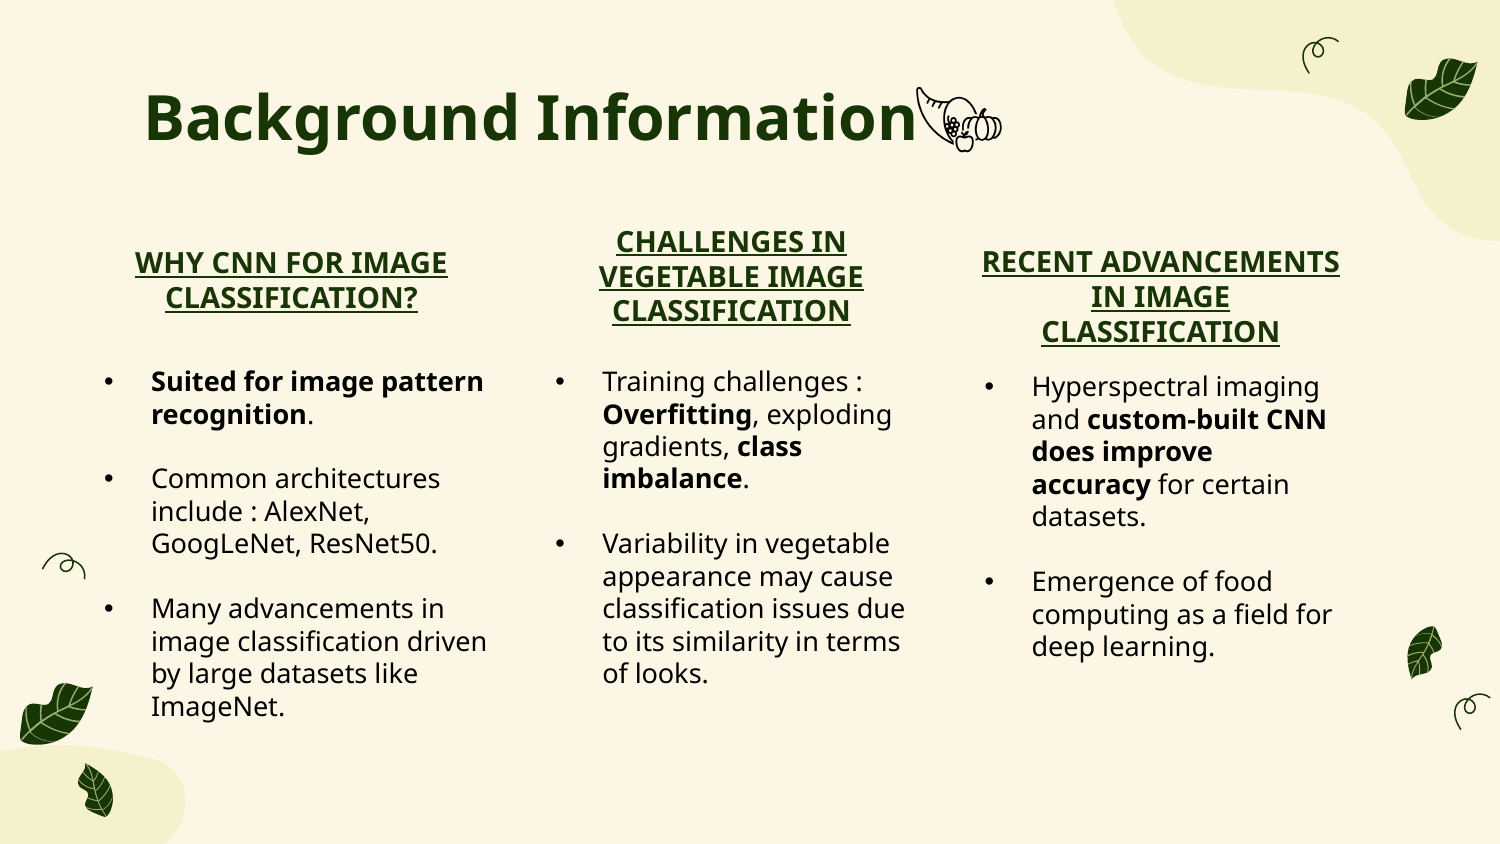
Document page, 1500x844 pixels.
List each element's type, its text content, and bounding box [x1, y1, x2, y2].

text_box CHALLENGES IN VEGETABLE IMAGE CLASSIFICATION [529, 207, 934, 263]
text_box RECENT ADVANCEMENTS IN IMAGE CLASSIFICATION [958, 228, 1364, 284]
picture [913, 76, 1004, 167]
text_box Suited for image pattern recognition. Common architectures include : AlexNet, GoogLeNet, ResNet50. Many advancements in image classification driven by large datasets like ImageNet. [89, 357, 530, 730]
text_box Hyperspectral imaging and custom-built CNN does improve accuracy for certain datasets. Emergence of food computing as a field for deep learning. [969, 362, 1353, 670]
text_box Training challenges : Overfitting, exploding gradients, class imbalance. Variability in vegetable appearance may cause classification issues due to its similarity in terms of looks. [540, 357, 923, 697]
text_box WHY CNN FOR IMAGE CLASSIFICATION? [89, 229, 494, 285]
title Background Information [128, 63, 1392, 157]
